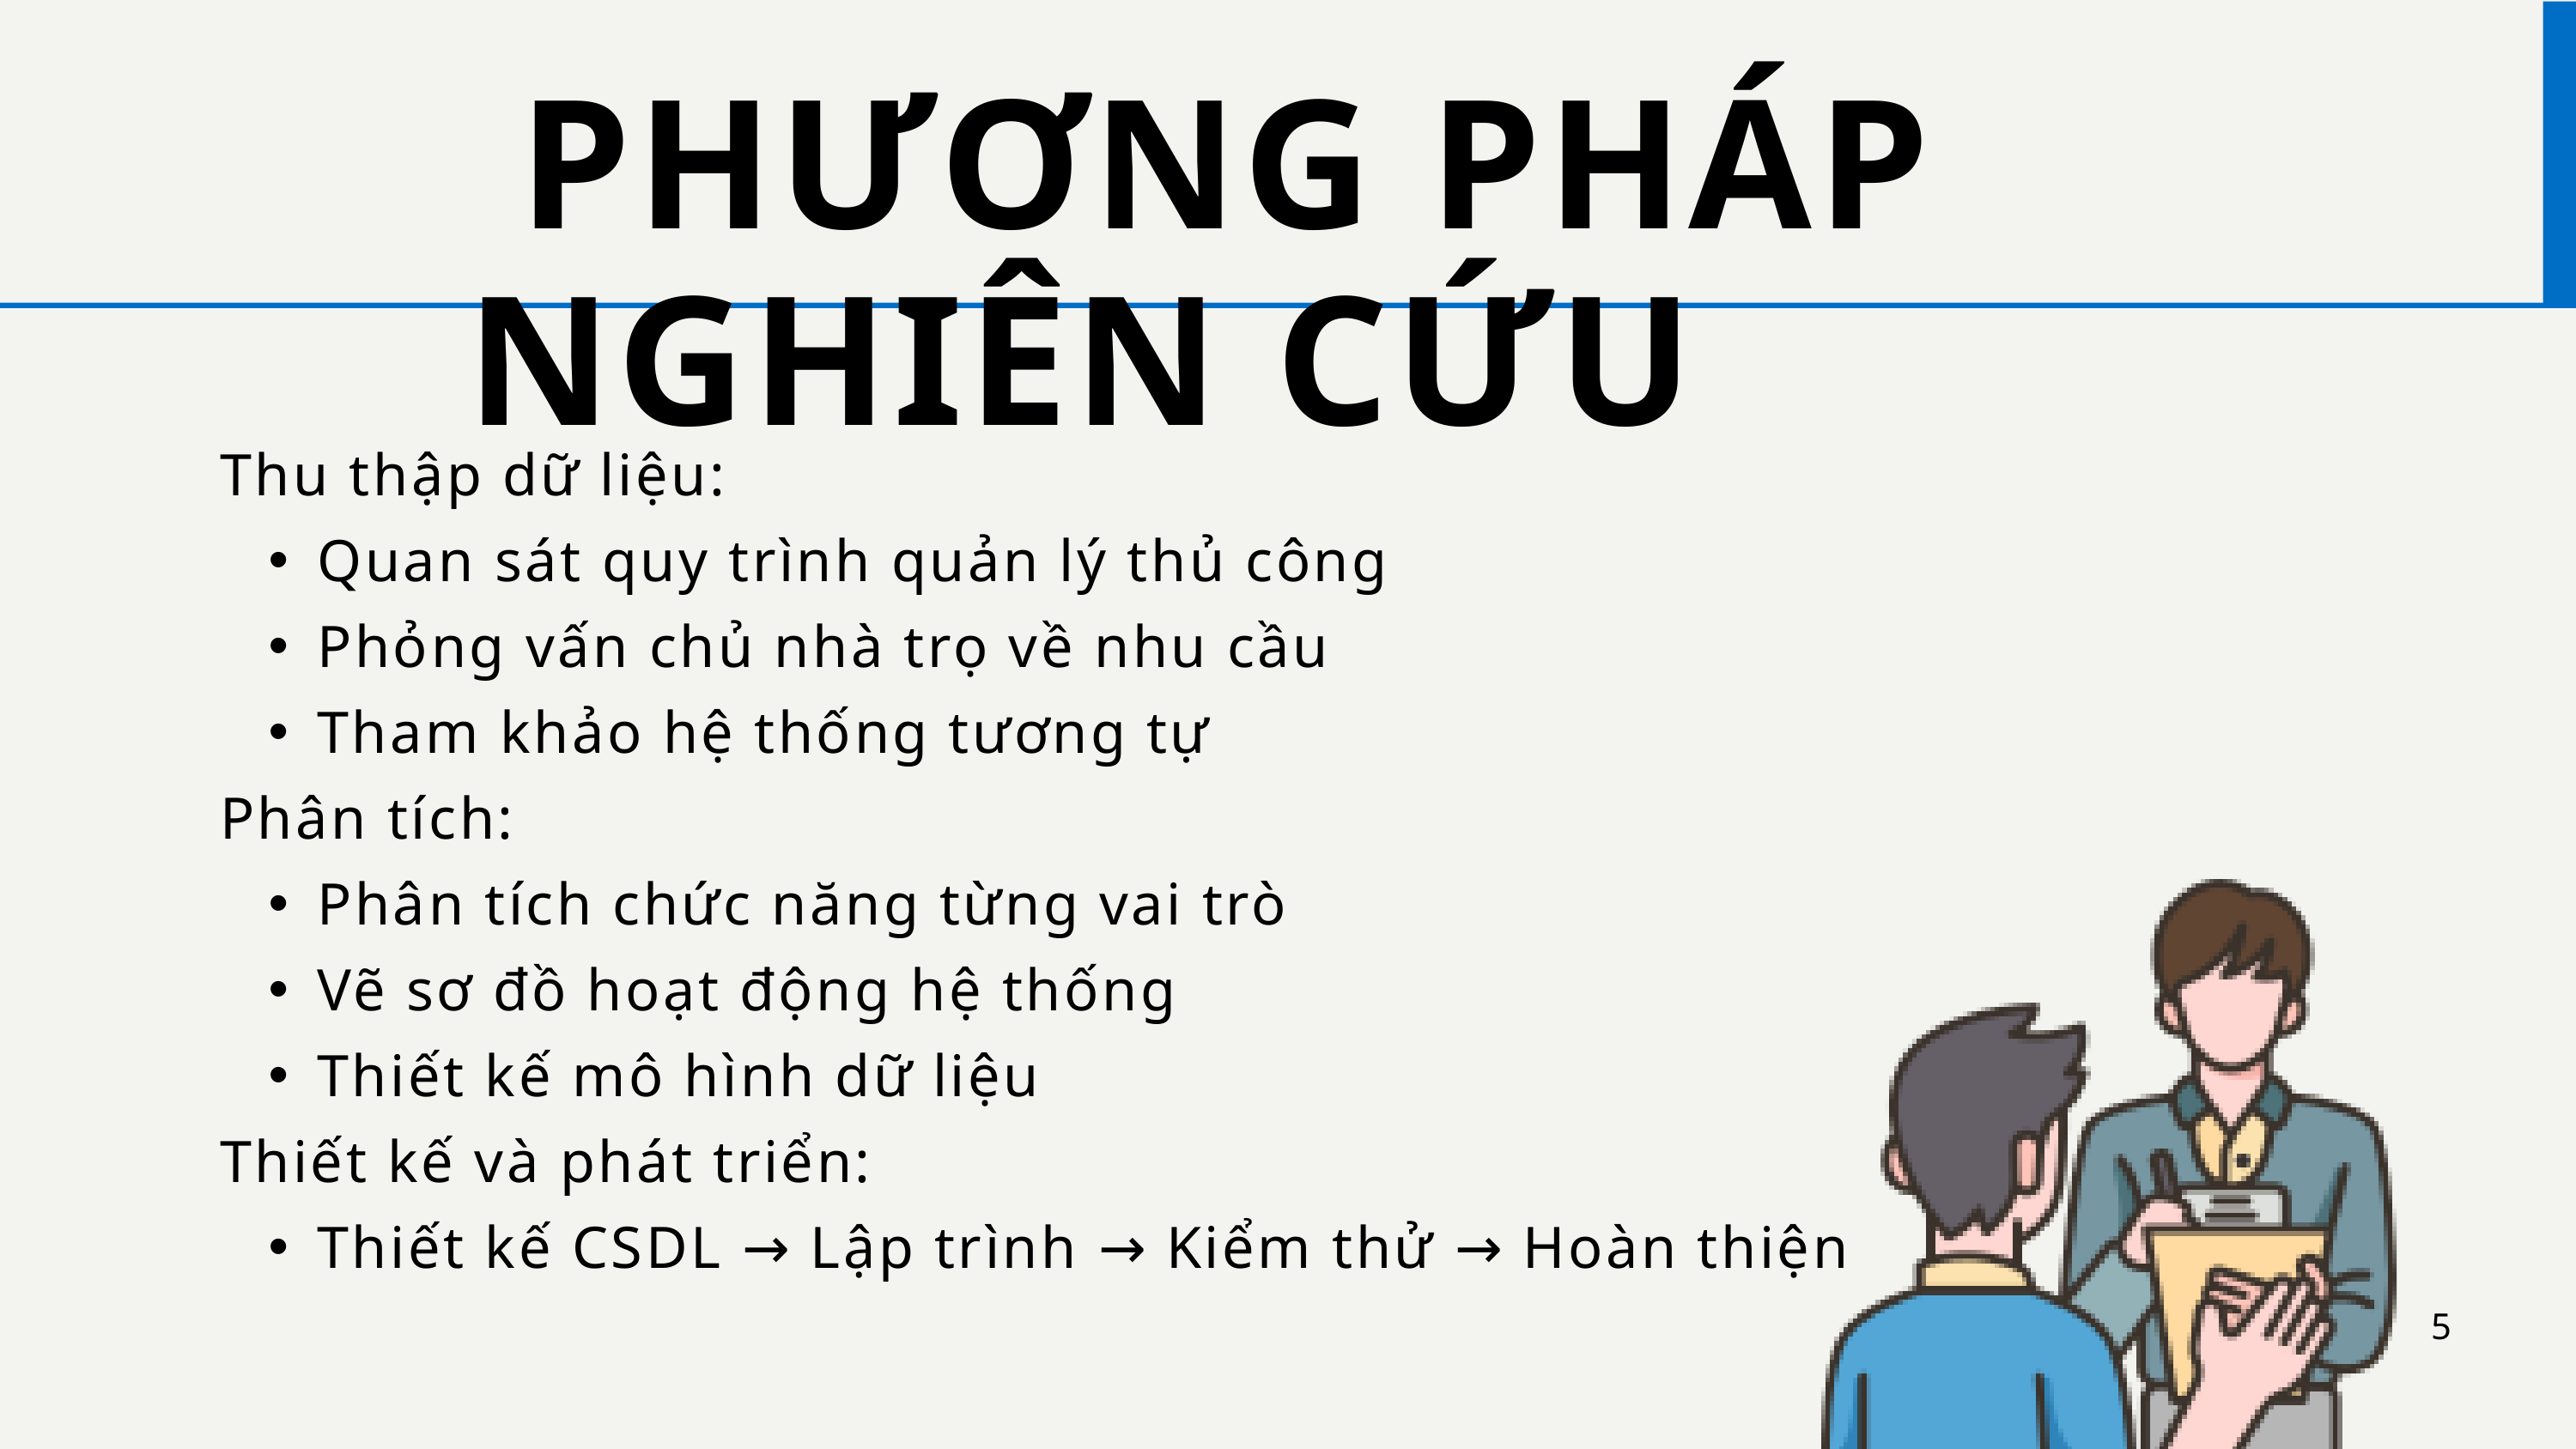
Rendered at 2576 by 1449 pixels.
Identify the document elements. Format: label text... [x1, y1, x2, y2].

text_box [1820, 879, 2397, 1449]
text_box 5 [2431, 1296, 2452, 1348]
text_box [0, 302, 466, 308]
text_box Thu thập dữ liệu: Quan sát quy trình quản lý thủ công Phỏng vấn chủ nhà trọ về nhu cầu Tham khảo hệ thống tương tự Phân tích: Phân tích chức năng từng vai trò Vẽ sơ đồ hoạt động hệ thống Thiết kế mô hình dữ liệu Thiết kế và phát triển: Thiết kế CSDL → Lập trình → Kiểm thử → Hoàn thiện [220, 421, 1874, 1280]
text_box PHƯƠNG PHÁP NGHIÊN CỨU [466, 67, 2110, 461]
text_box [2543, 1, 2576, 305]
text_box [2110, 302, 2576, 308]
